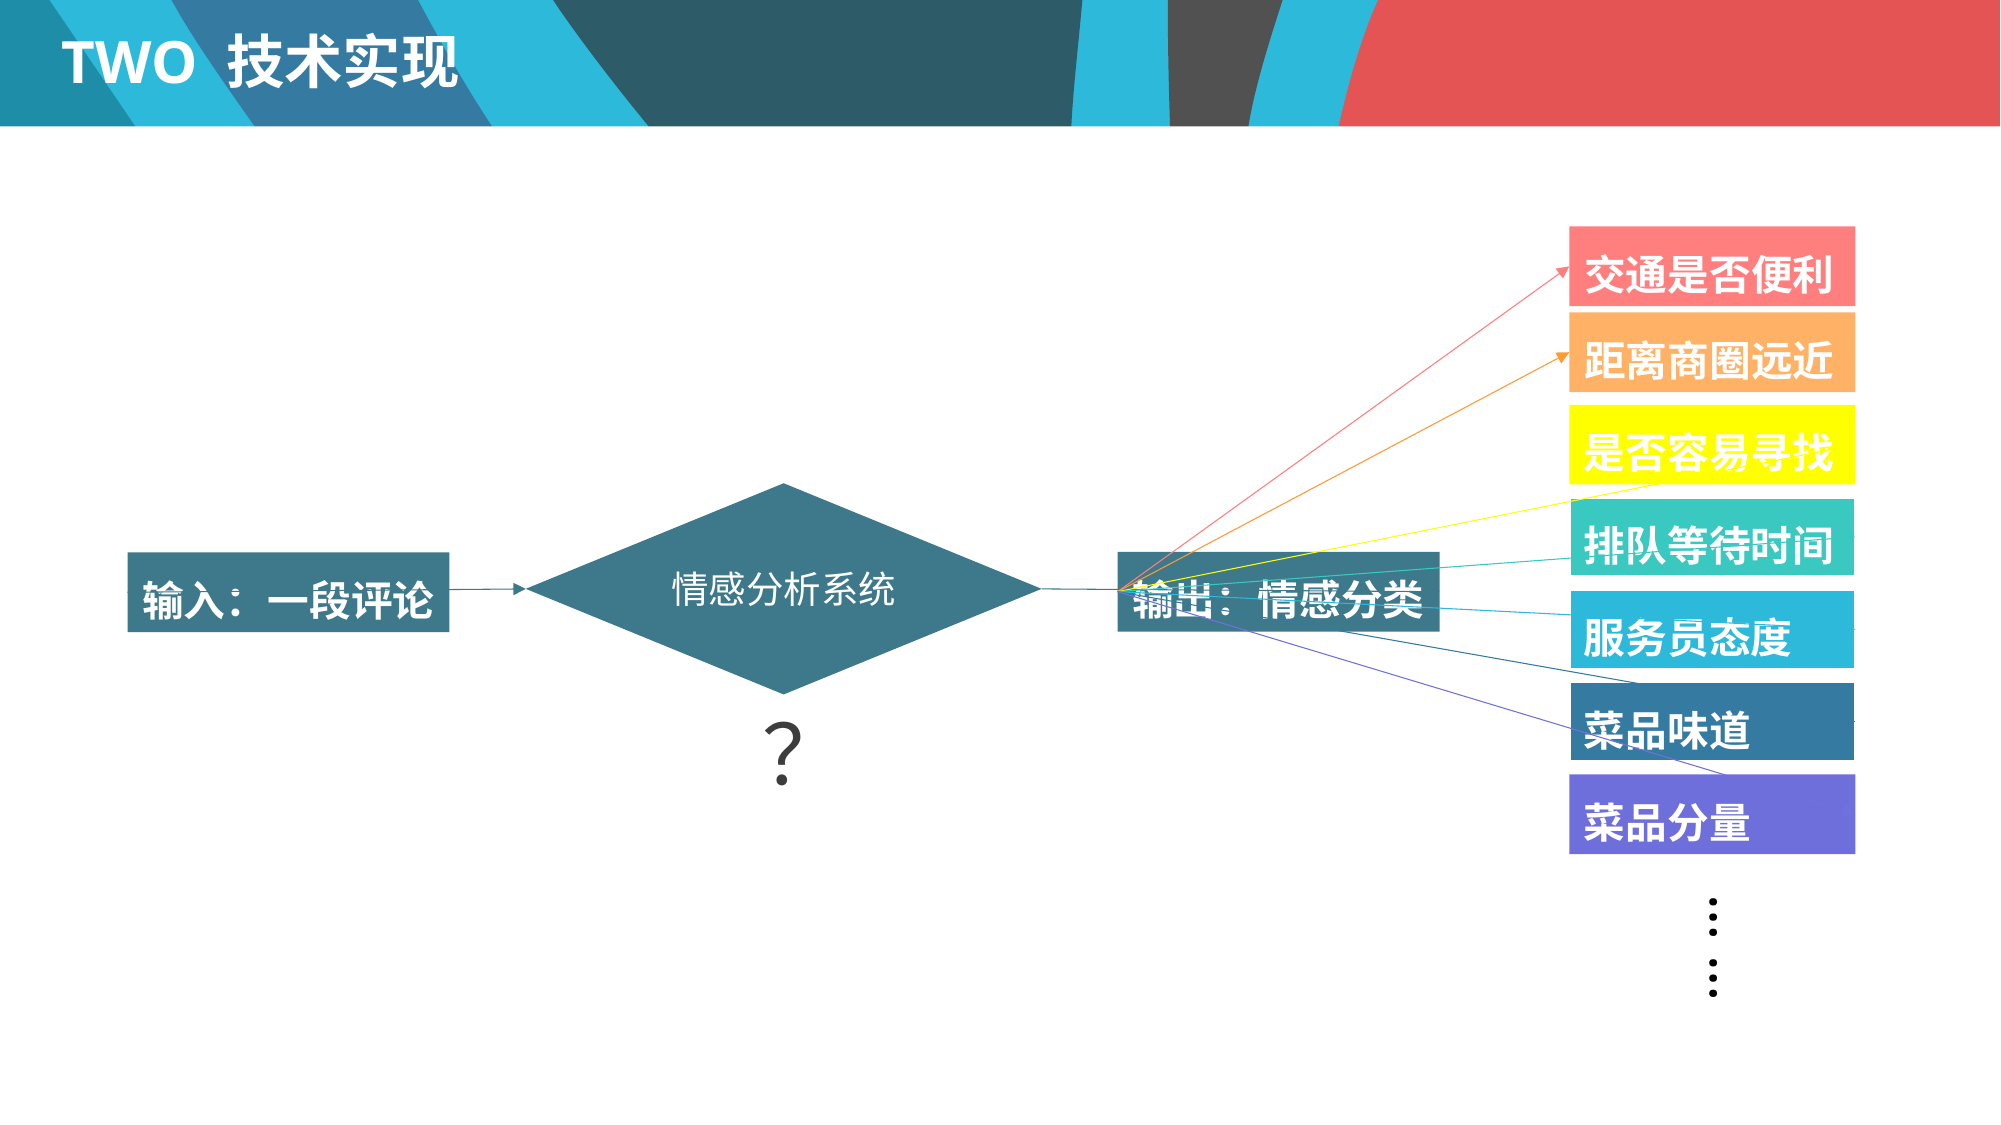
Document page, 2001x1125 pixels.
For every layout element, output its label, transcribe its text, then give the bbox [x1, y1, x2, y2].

text_box 是否容易寻找 [1570, 404, 1856, 485]
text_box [1441, 588, 1570, 812]
list TWO 技术实现 [46, 16, 1319, 113]
text_box … … [1675, 879, 1777, 1058]
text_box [1441, 263, 1570, 349]
text_box 菜品分量 [1569, 774, 1856, 855]
text_box 输出：情感分类 [1140, 594, 1440, 632]
text_box 输出：情感分类 [1175, 569, 1440, 591]
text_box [1441, 441, 1570, 534]
text_box 输入：一段评论 [127, 591, 450, 633]
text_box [1441, 534, 1570, 588]
text_box ？ [747, 694, 820, 810]
text_box 交通是否便利 [1569, 226, 1856, 307]
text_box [1441, 349, 1570, 441]
text_box 输出：情感分类 [1135, 591, 1440, 607]
text_box 服务员态度 [1570, 588, 1857, 671]
text_box 输入：一段评论 [127, 552, 450, 591]
text_box 输出：情感分类 [1117, 593, 1246, 632]
text_box 情感分析系统 [525, 482, 1043, 694]
text_box 距离商圈远近 [1570, 312, 1856, 393]
text_box 输出：情感分类 [1139, 551, 1440, 589]
text_box 输出：情感分类 [1117, 551, 1171, 588]
text_box 菜品味道 [1570, 680, 1857, 763]
text_box 输出：情感分类 [1128, 551, 1313, 588]
text_box 排队等待时间 [1570, 496, 1857, 578]
